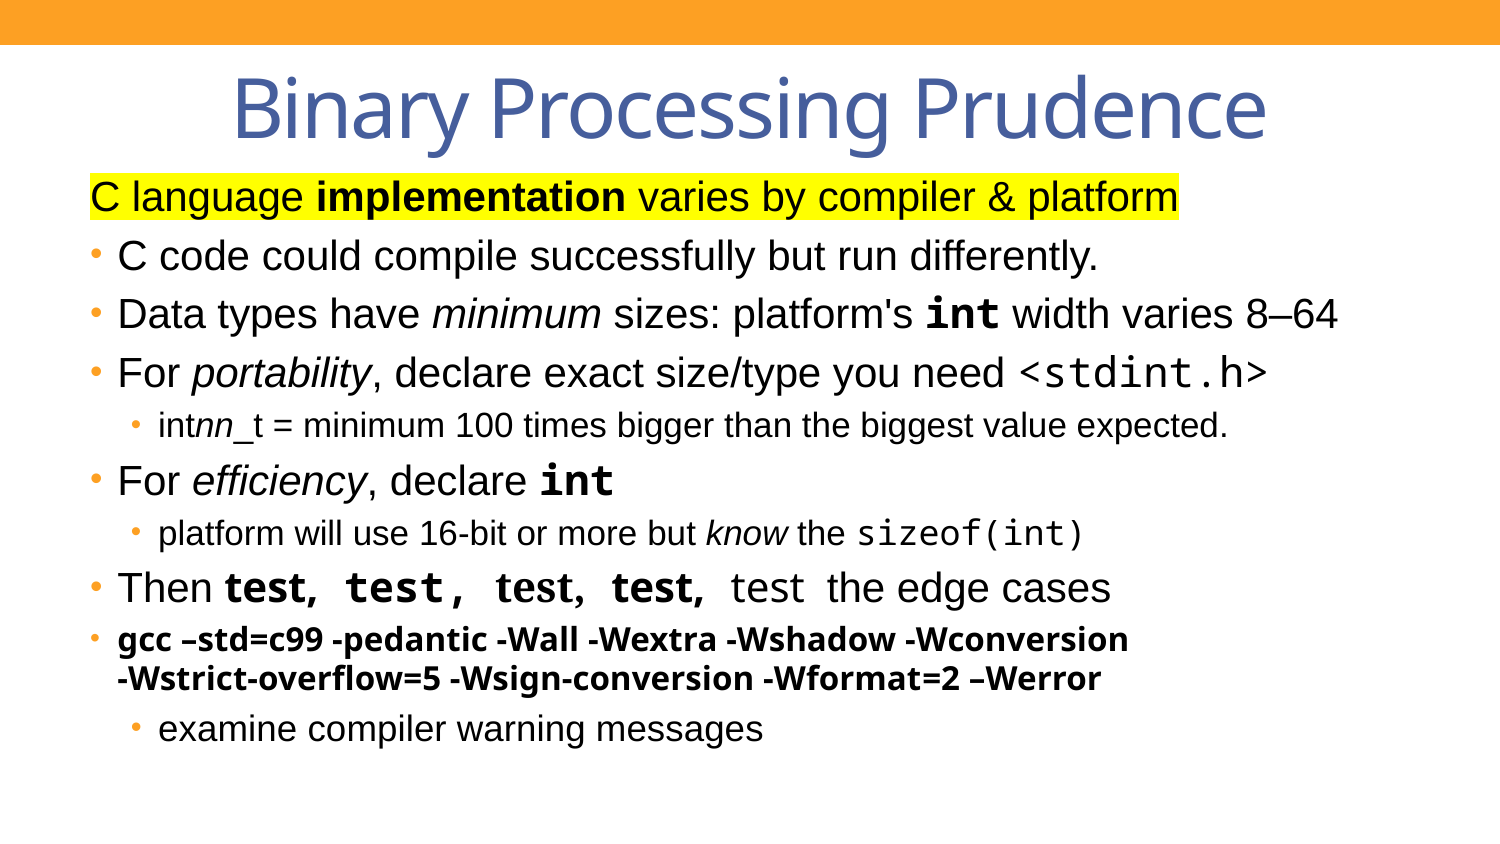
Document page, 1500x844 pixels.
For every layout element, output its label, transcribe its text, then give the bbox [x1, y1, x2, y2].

title Binary Processing Prudence [75, 43, 1425, 161]
list C language implementation varies by compiler & platform C code could compile successfully but run differently. Data types have minimum sizes: platform's int width varies 8–64 For portability, declare exact size/type you need <stdint.h> intnn_t = minimum 100 times bigger than the biggest value expected. For efficiency, declare int platform will use 16-bit or more but know the sizeof(int) Then test, test, test, test, test the edge cases gcc –std=c99 -pedantic -Wall -Wextra -Wshadow -Wconversion -Wstrict-overflow=5 -Wsign-conversion -Wformat­=2 –Werror examine compiler warning messages [75, 161, 1483, 762]
